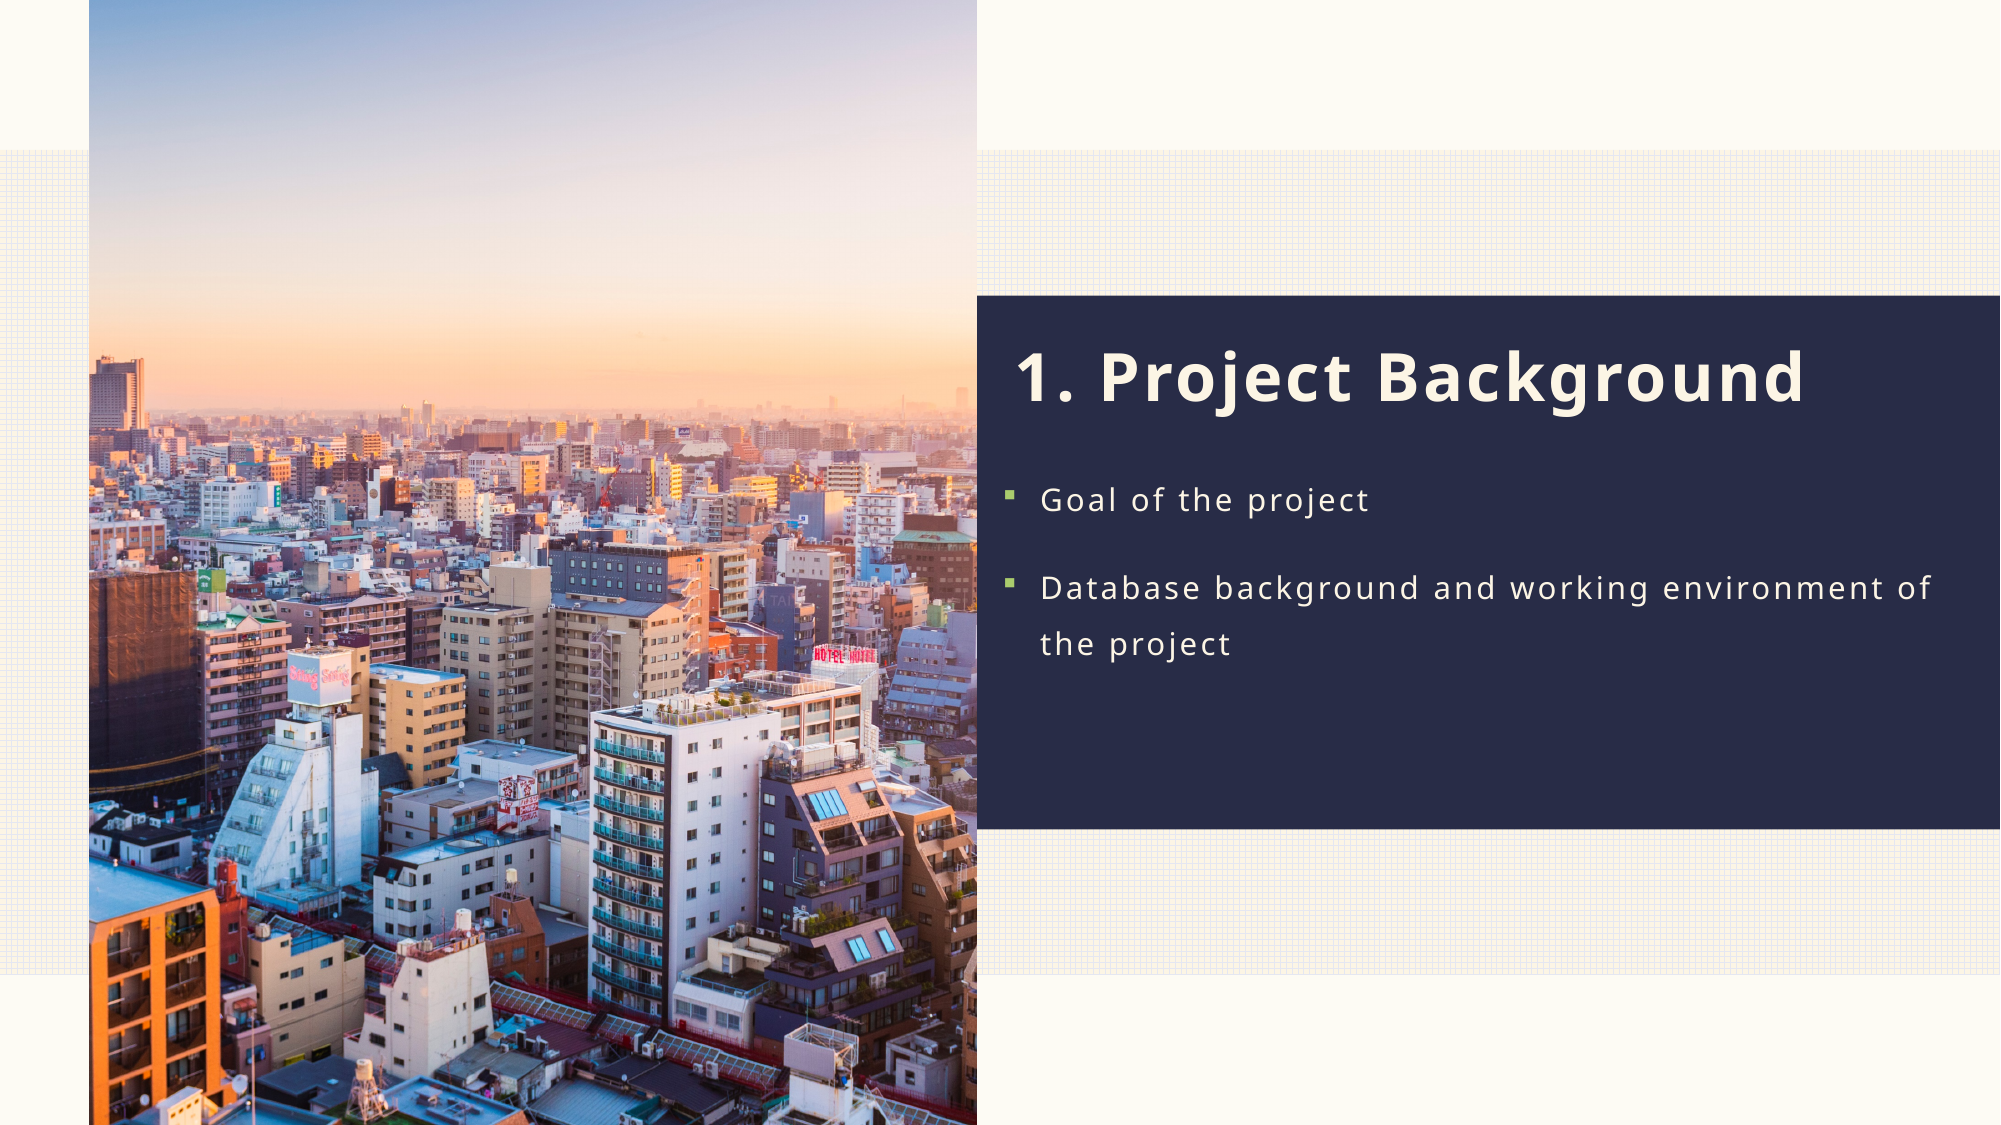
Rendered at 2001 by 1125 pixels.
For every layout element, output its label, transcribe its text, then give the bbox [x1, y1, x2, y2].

picture [88, 0, 977, 1125]
title 1. Project Background [999, 362, 1872, 454]
list Goal of the project Database background and working environment of the project [987, 454, 1967, 810]
